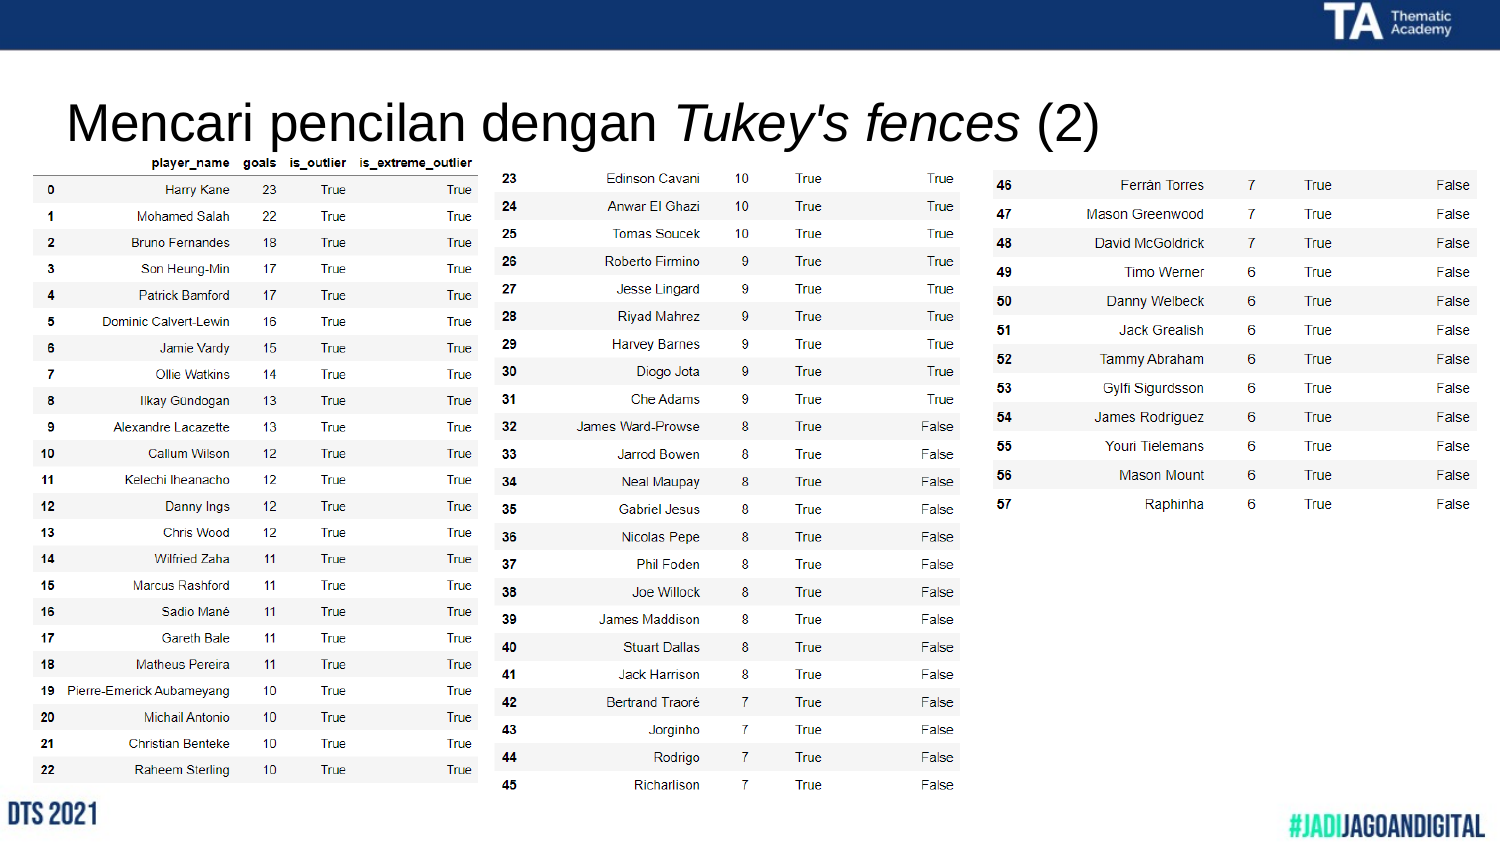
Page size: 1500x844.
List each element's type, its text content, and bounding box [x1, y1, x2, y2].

picture [0, 0, 1500, 844]
title Mencari pencilan dengan Tukey's fences (2) [51, 72, 1449, 167]
